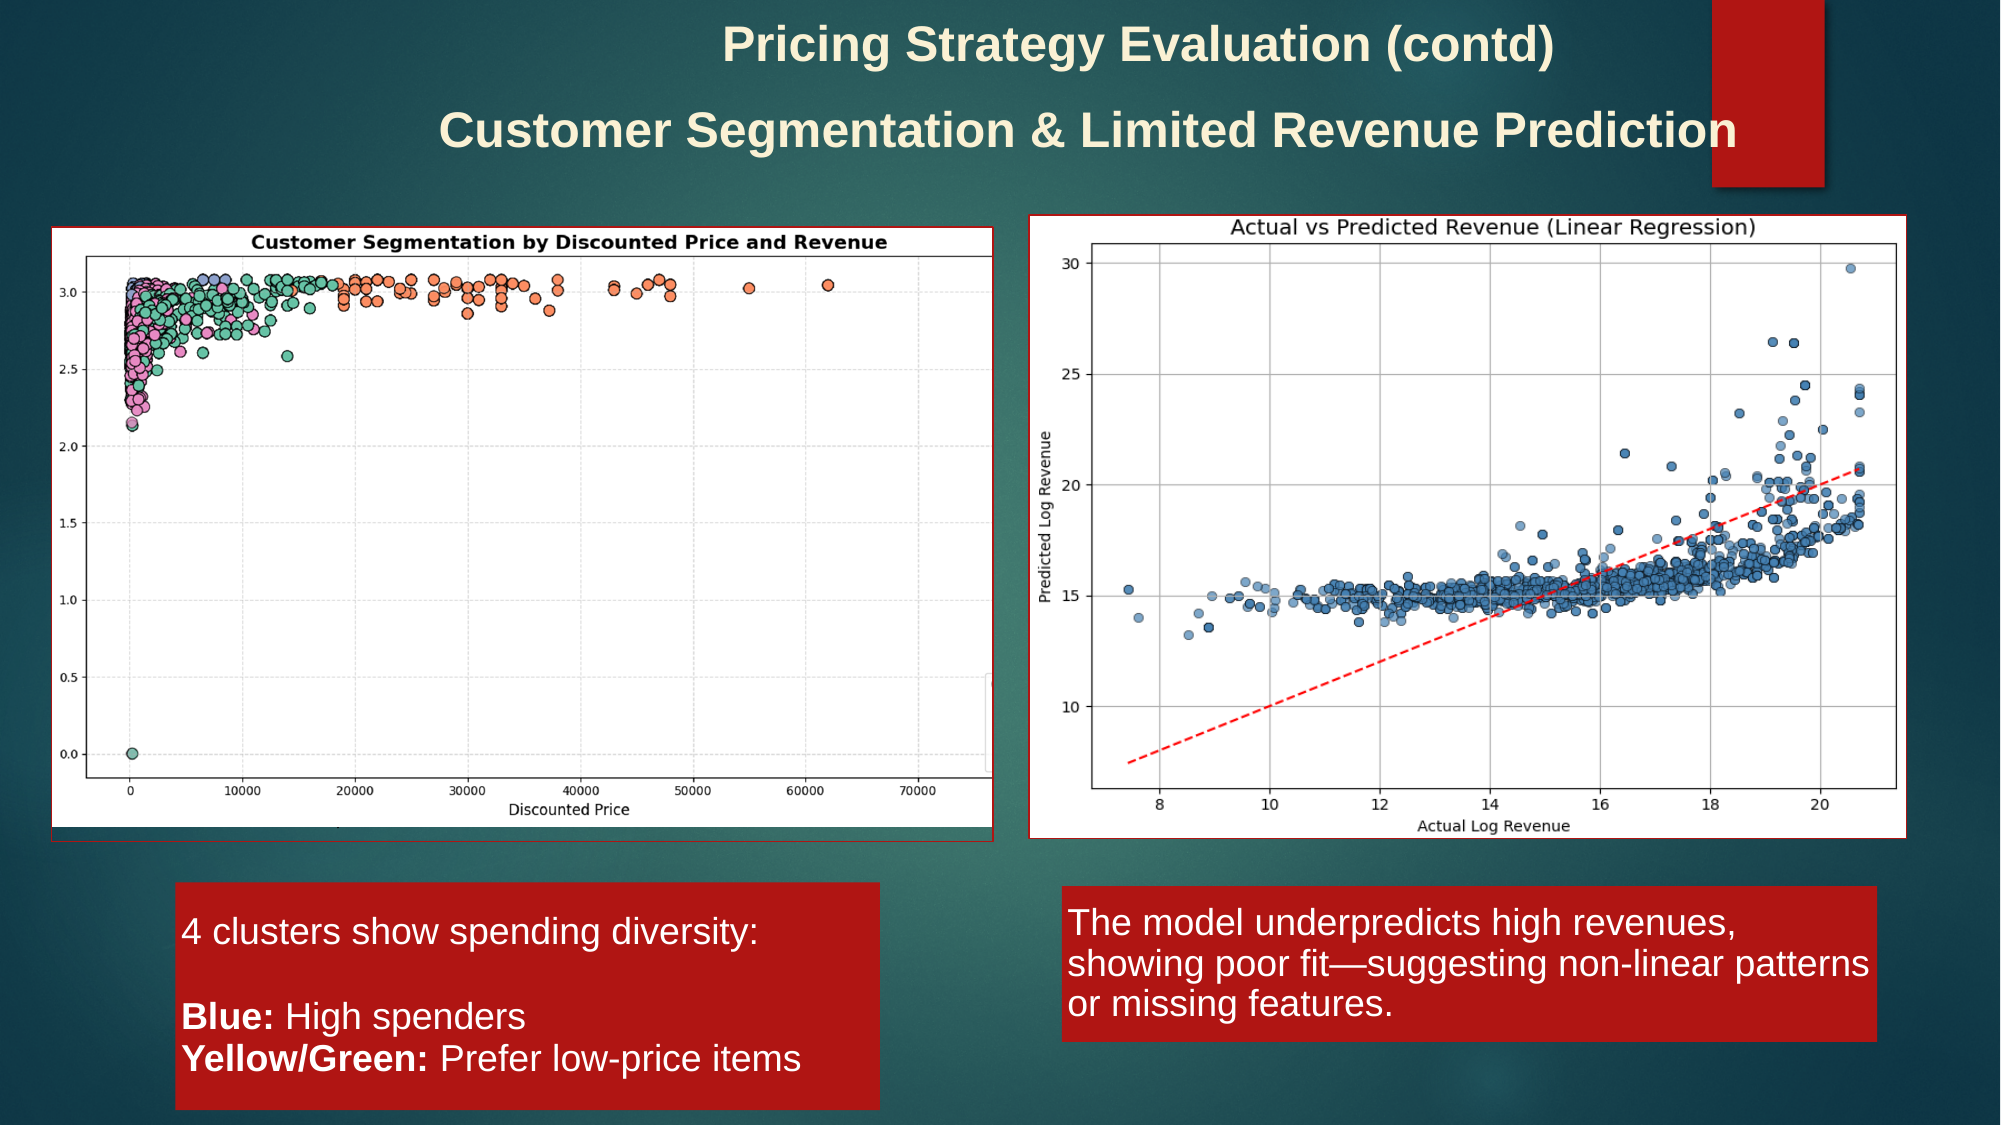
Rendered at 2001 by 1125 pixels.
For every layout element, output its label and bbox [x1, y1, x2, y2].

text_box [0, 0, 2000, 1125]
